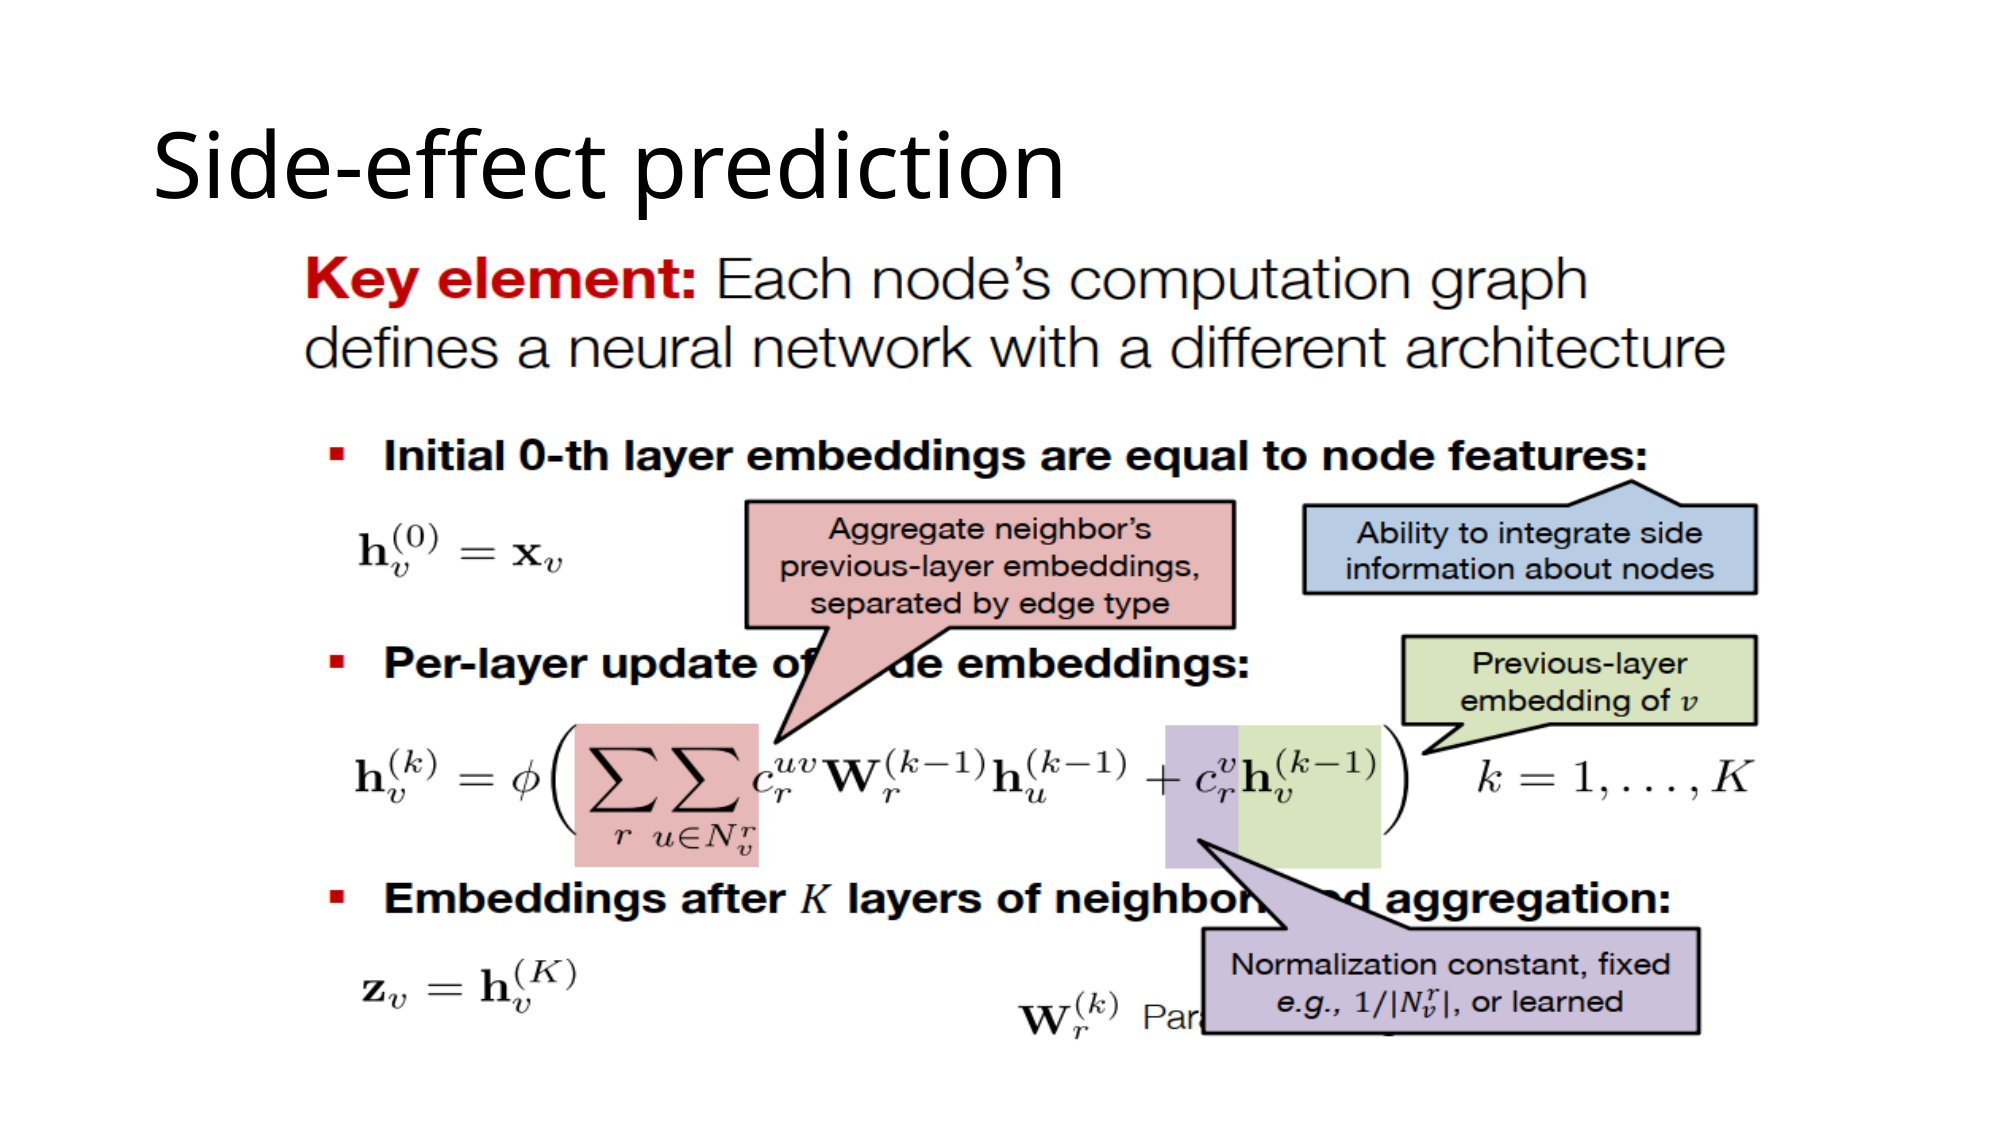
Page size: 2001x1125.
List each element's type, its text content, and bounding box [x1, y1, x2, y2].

title Side-effect prediction [137, 59, 1863, 278]
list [286, 231, 1761, 1045]
